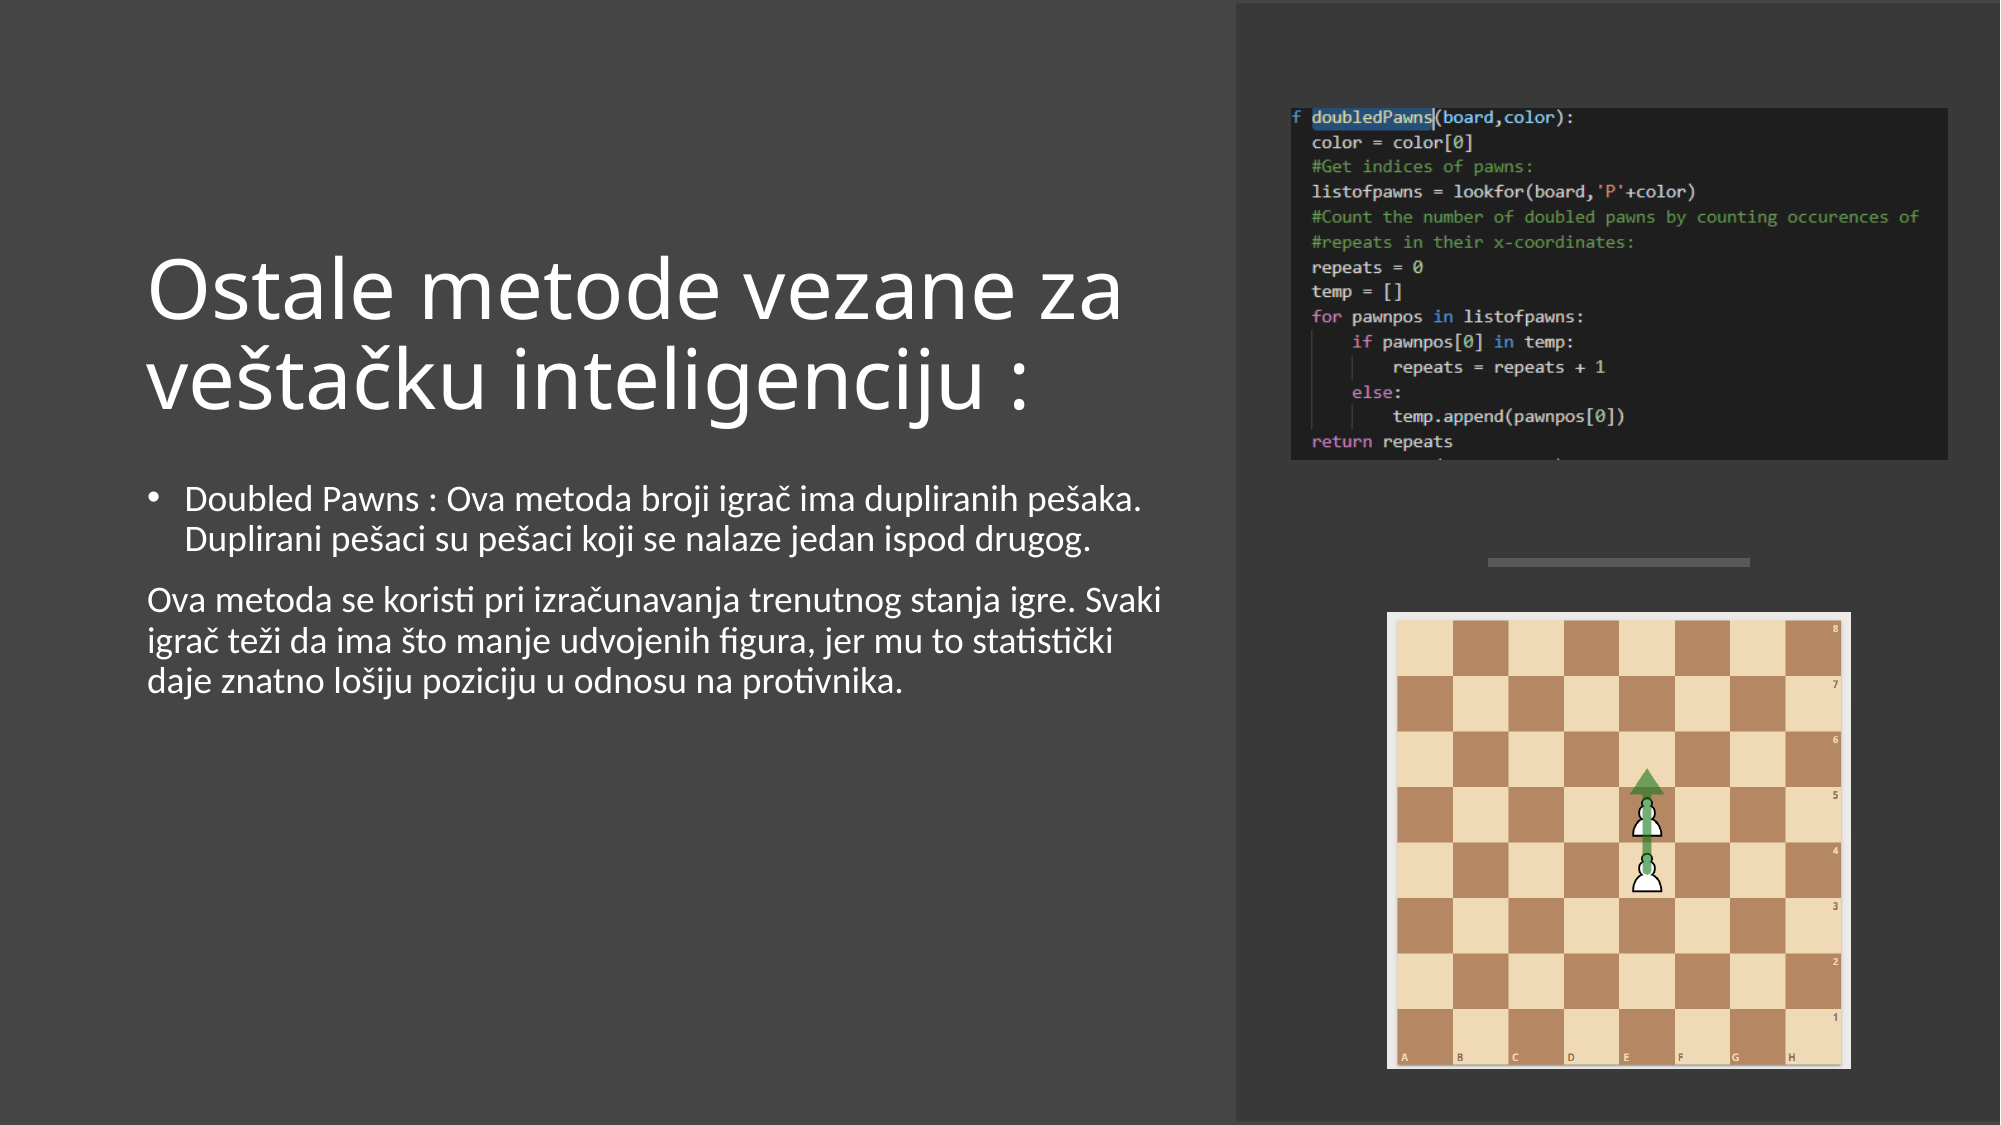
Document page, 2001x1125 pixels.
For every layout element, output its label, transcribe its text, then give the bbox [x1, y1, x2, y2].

text_box [1235, 2, 2000, 1122]
picture [1387, 612, 1851, 1069]
title Ostale metode vezane za veštačku inteligenciju : [131, 229, 1180, 447]
list Doubled Pawns : Ova metoda broji igrač ima dupliranih pešaka. Duplirani pešaci su pešaci koji se nalaze jedan ispod drugog. Ova metoda se koristi pri izračunavanja trenutnog stanja igre. Svaki igrač teži da ima što manje udvojenih figura, jer mu to statistički daje znatno lošiju poziciju u odnosu na protivnika. [132, 471, 1180, 994]
picture [1291, 108, 1948, 461]
